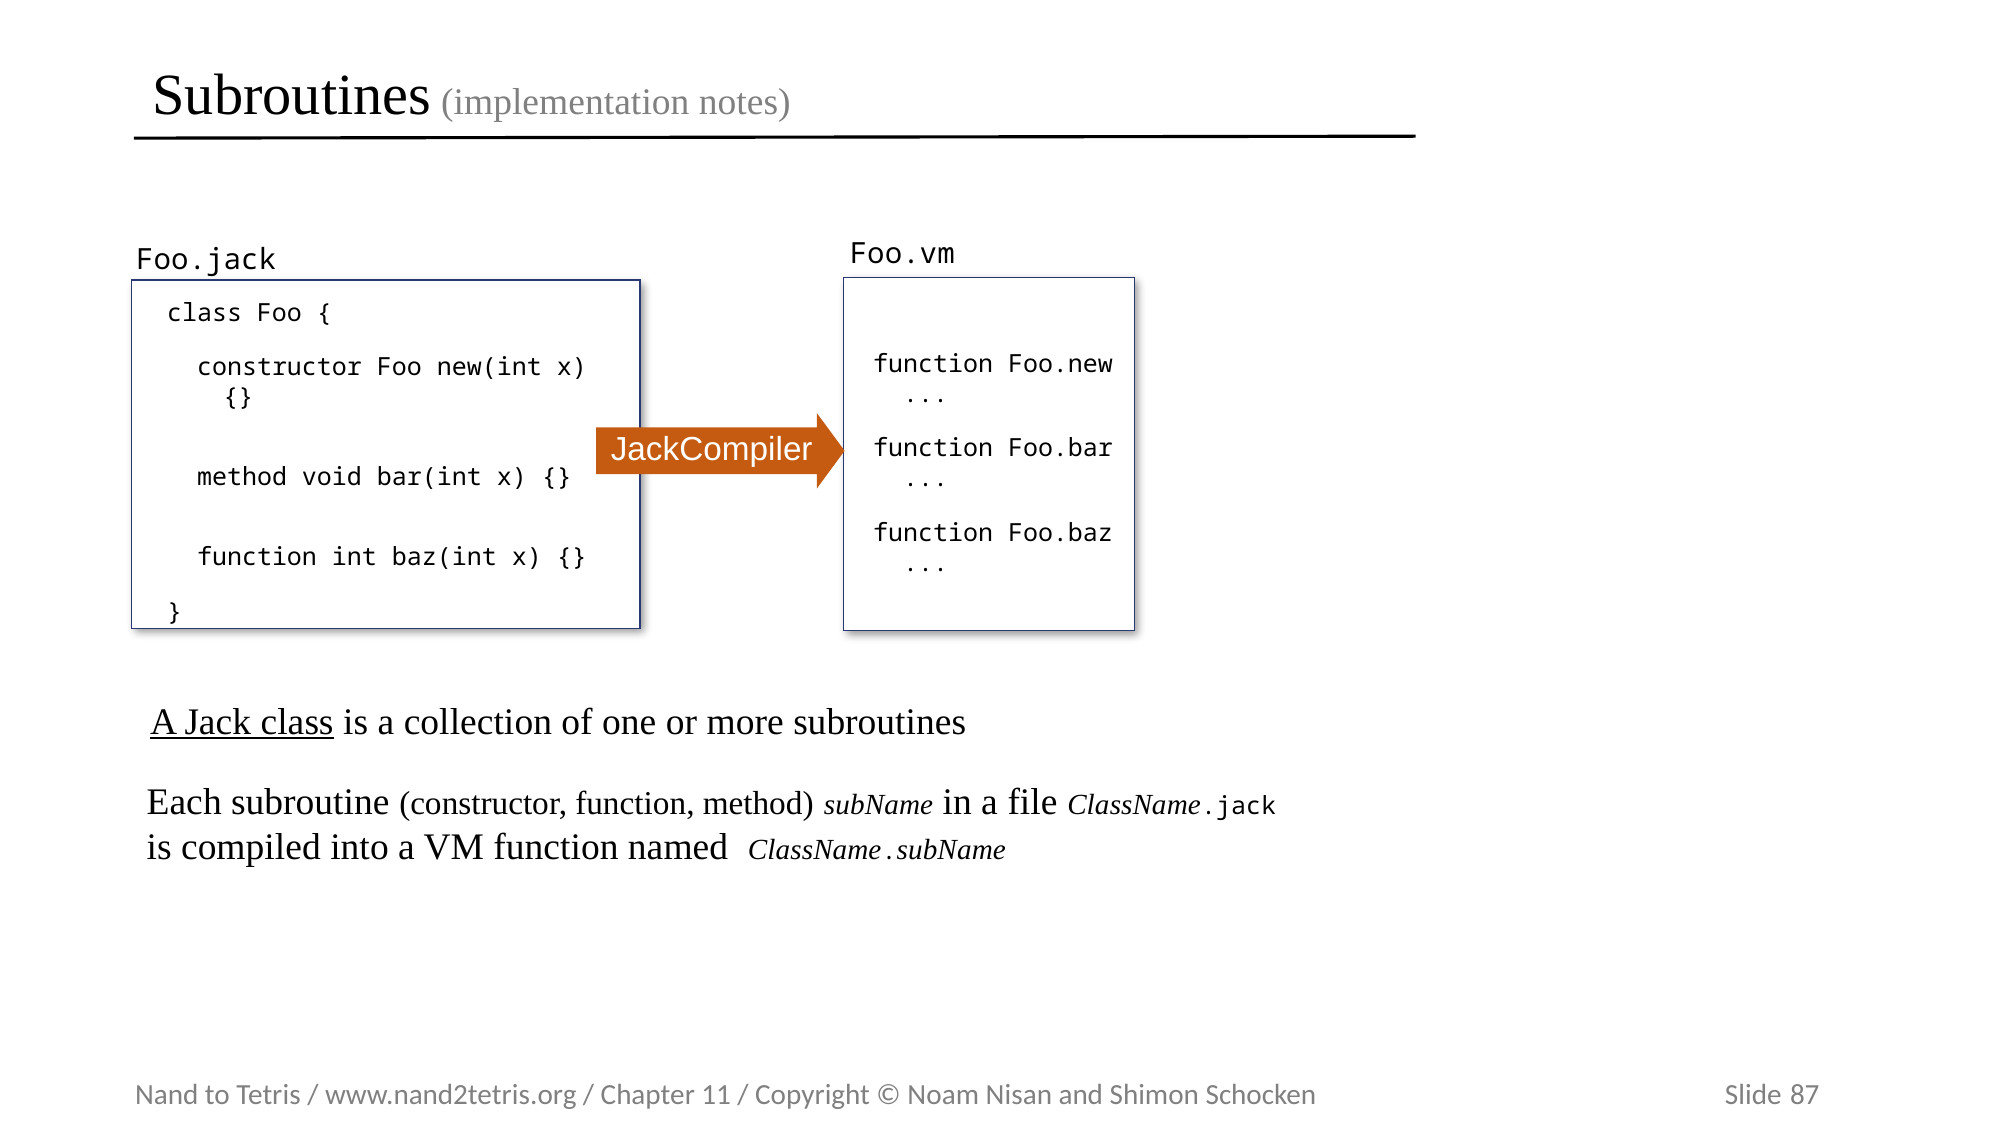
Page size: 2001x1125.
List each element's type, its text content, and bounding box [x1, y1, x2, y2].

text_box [120, 226, 1135, 631]
text_box Each subroutine (constructor, function, method) subName in a file ClassName.jack is compiled into a VM function named ClassName.subName [131, 769, 1482, 895]
text_box A Jack class is a collection of one or more subroutines [134, 694, 1364, 767]
title Subroutines (implementation notes) [137, 48, 1417, 144]
